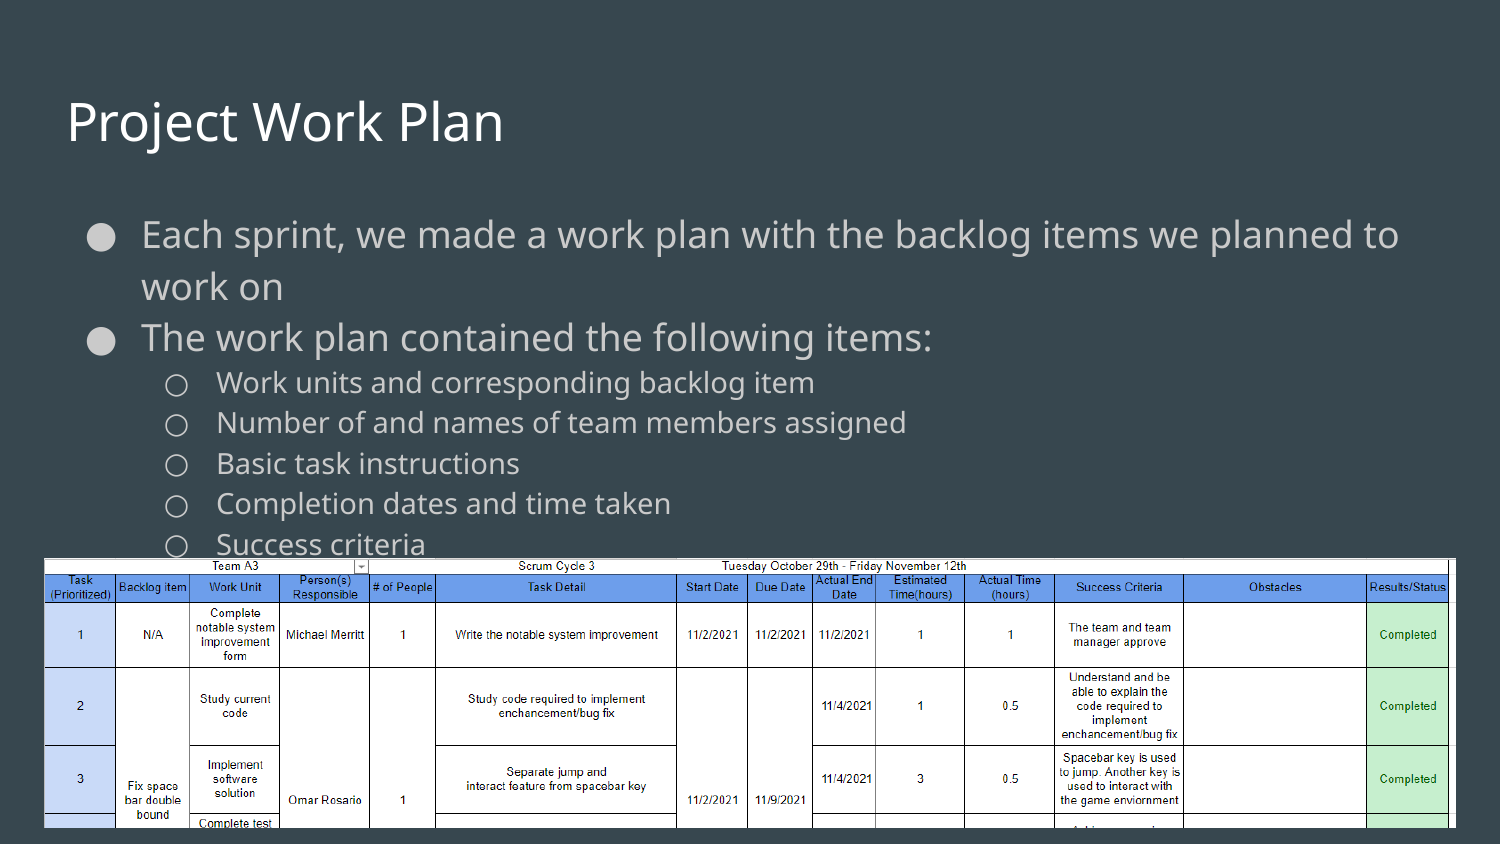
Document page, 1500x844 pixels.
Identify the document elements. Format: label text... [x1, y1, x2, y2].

title Project Work Plan [51, 72, 1449, 167]
picture [44, 558, 1456, 828]
list Each sprint, we made a work plan with the backlog items we planned to work on The work plan contained the following items: Work units and corresponding backlog item Number of and names of team members assigned Basic task instructions Completion dates and time taken Success criteria Documented obstacles [51, 189, 1449, 556]
